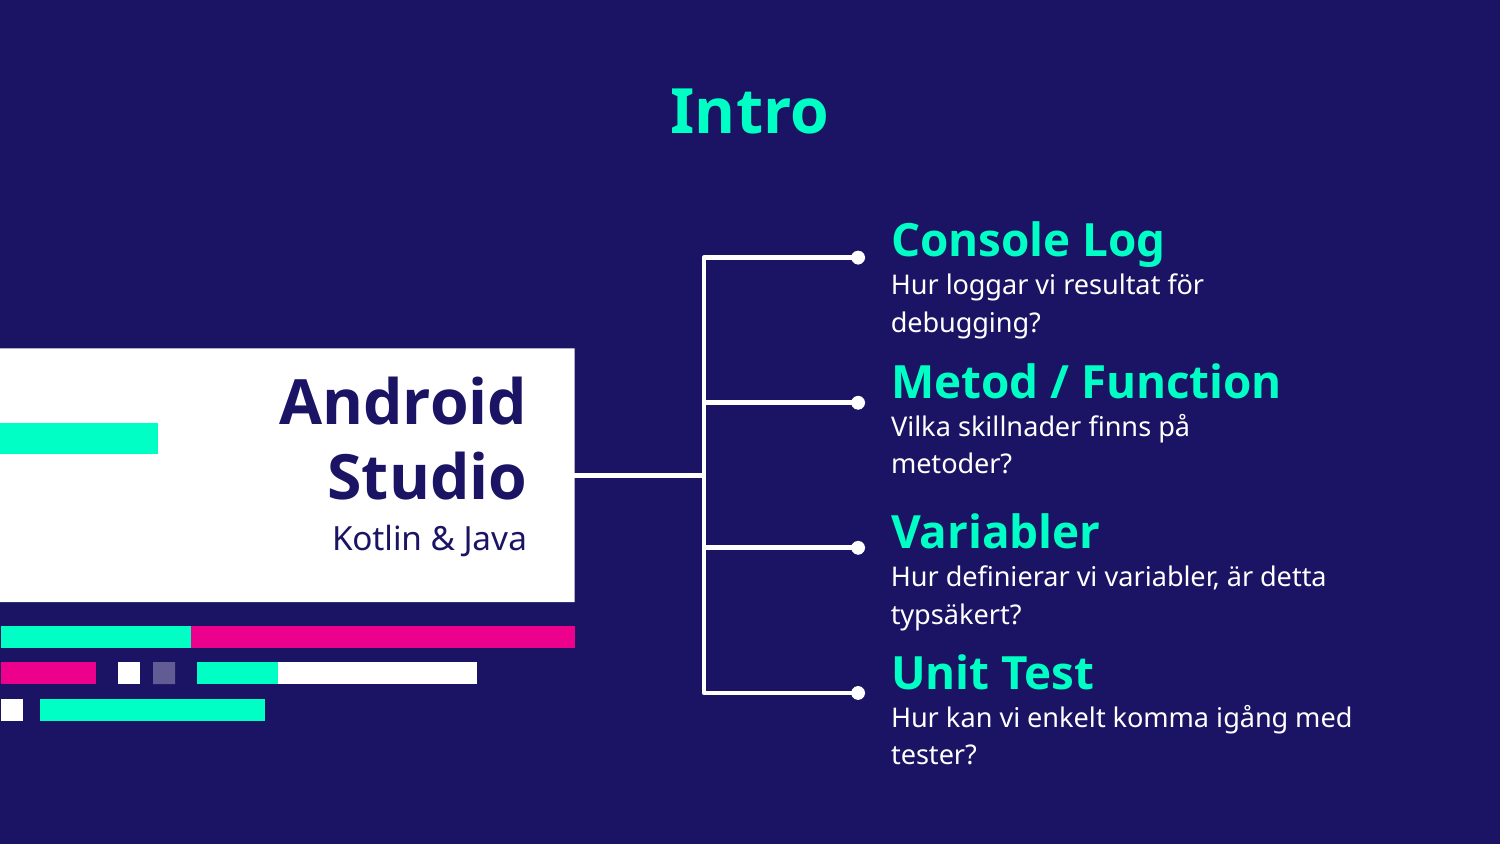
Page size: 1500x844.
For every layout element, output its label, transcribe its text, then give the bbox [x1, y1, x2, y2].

text_box [0, 423, 142, 455]
text_box [0, 662, 96, 685]
text_box [279, 662, 478, 685]
title Console Log [876, 216, 1319, 261]
subtitle Kotlin & Java [142, 511, 543, 584]
title Unit Test [876, 648, 1319, 694]
text_box [0, 625, 192, 648]
text_box [40, 698, 265, 721]
text_box [196, 662, 279, 685]
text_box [549, 402, 859, 473]
text_box [118, 662, 141, 685]
subtitle Hur kan vi enkelt komma igång med tester? [875, 695, 1382, 741]
text_box [0, 455, 544, 603]
title Variabler [875, 508, 1439, 554]
text_box [192, 625, 544, 648]
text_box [549, 475, 859, 694]
title Android Studio [142, 404, 543, 470]
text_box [549, 257, 859, 402]
text_box [153, 662, 176, 685]
subtitle Hur definierar vi variabler, är detta typsäkert? [875, 554, 1439, 600]
text_box [0, 698, 23, 721]
title Metod / Function [876, 357, 1439, 403]
subtitle Vilka skillnader finns på metoder? [875, 404, 1319, 450]
title Intro [209, 56, 1291, 166]
text_box [0, 348, 544, 423]
subtitle Hur loggar vi resultat för debugging? [875, 263, 1319, 308]
